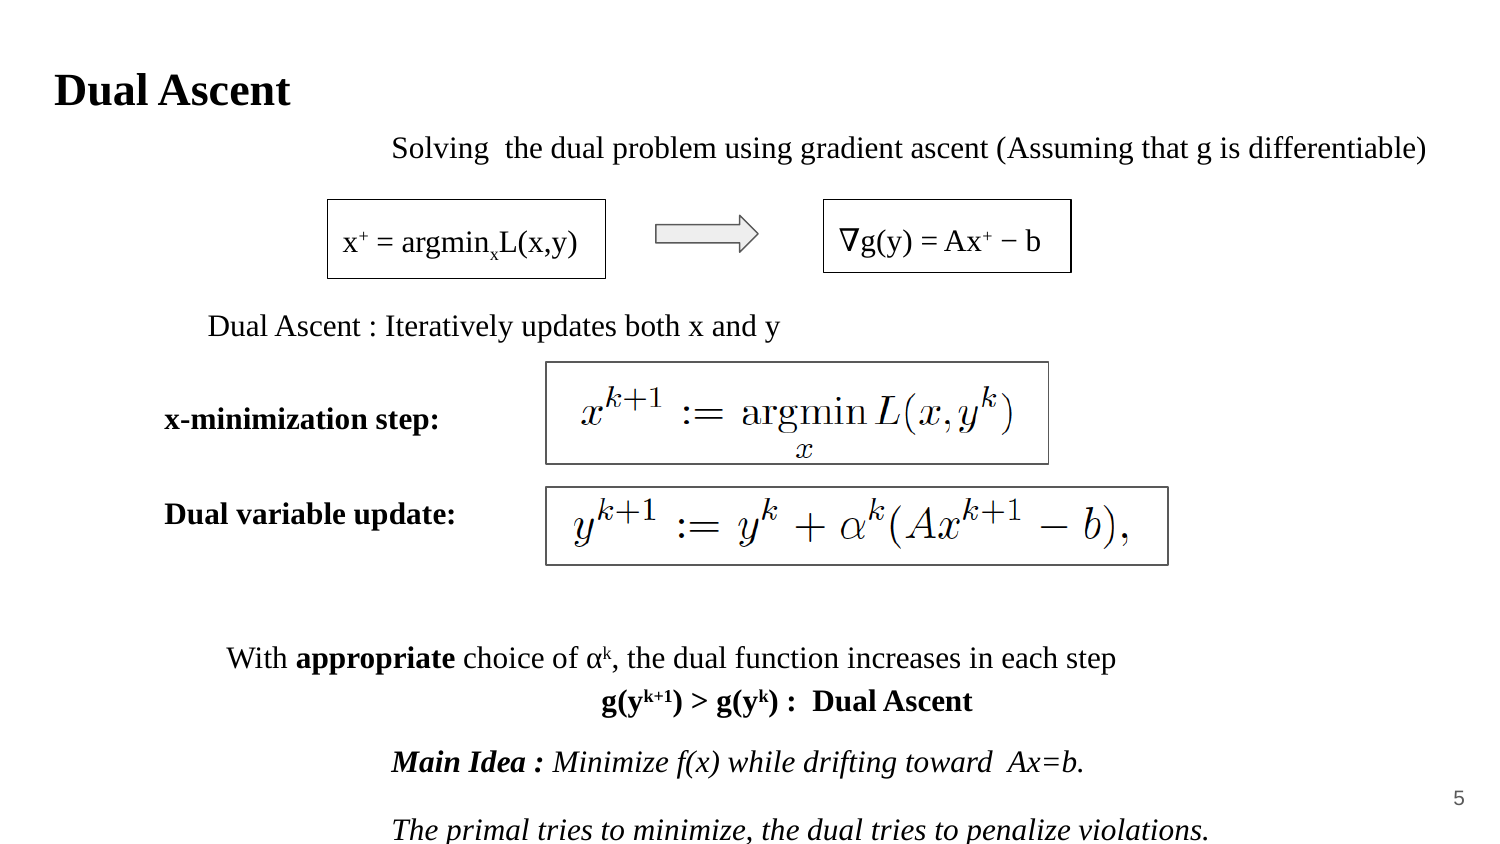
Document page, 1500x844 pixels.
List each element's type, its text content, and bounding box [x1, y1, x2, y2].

text_box x+ = argminxL(x,y) [327, 199, 606, 279]
picture [546, 362, 1048, 464]
picture [546, 487, 1168, 565]
text_box Solving the dual problem using gradient ascent (Assuming that g is differentiable) [376, 106, 1458, 180]
text_box ∇g(y) = Ax+ − b [823, 199, 1071, 273]
text_box Dual Ascent : Iteratively updates both x and y [192, 290, 1204, 358]
slide_number 5 [1389, 764, 1480, 830]
title Dual Ascent [39, 35, 1437, 130]
text_box [655, 215, 759, 253]
text_box Main Idea : Minimize f(x) while drifting toward Ax=b. The primal tries to minimize, the dual tries to penalize violations. [376, 720, 1376, 844]
text_box Dual variable update: [149, 472, 502, 579]
text_box With appropriate choice of αk, the dual function increases in each step g(yk+1) > g(yk) : Dual Ascent [211, 617, 1313, 734]
text_box x-minimization step: [149, 378, 674, 484]
